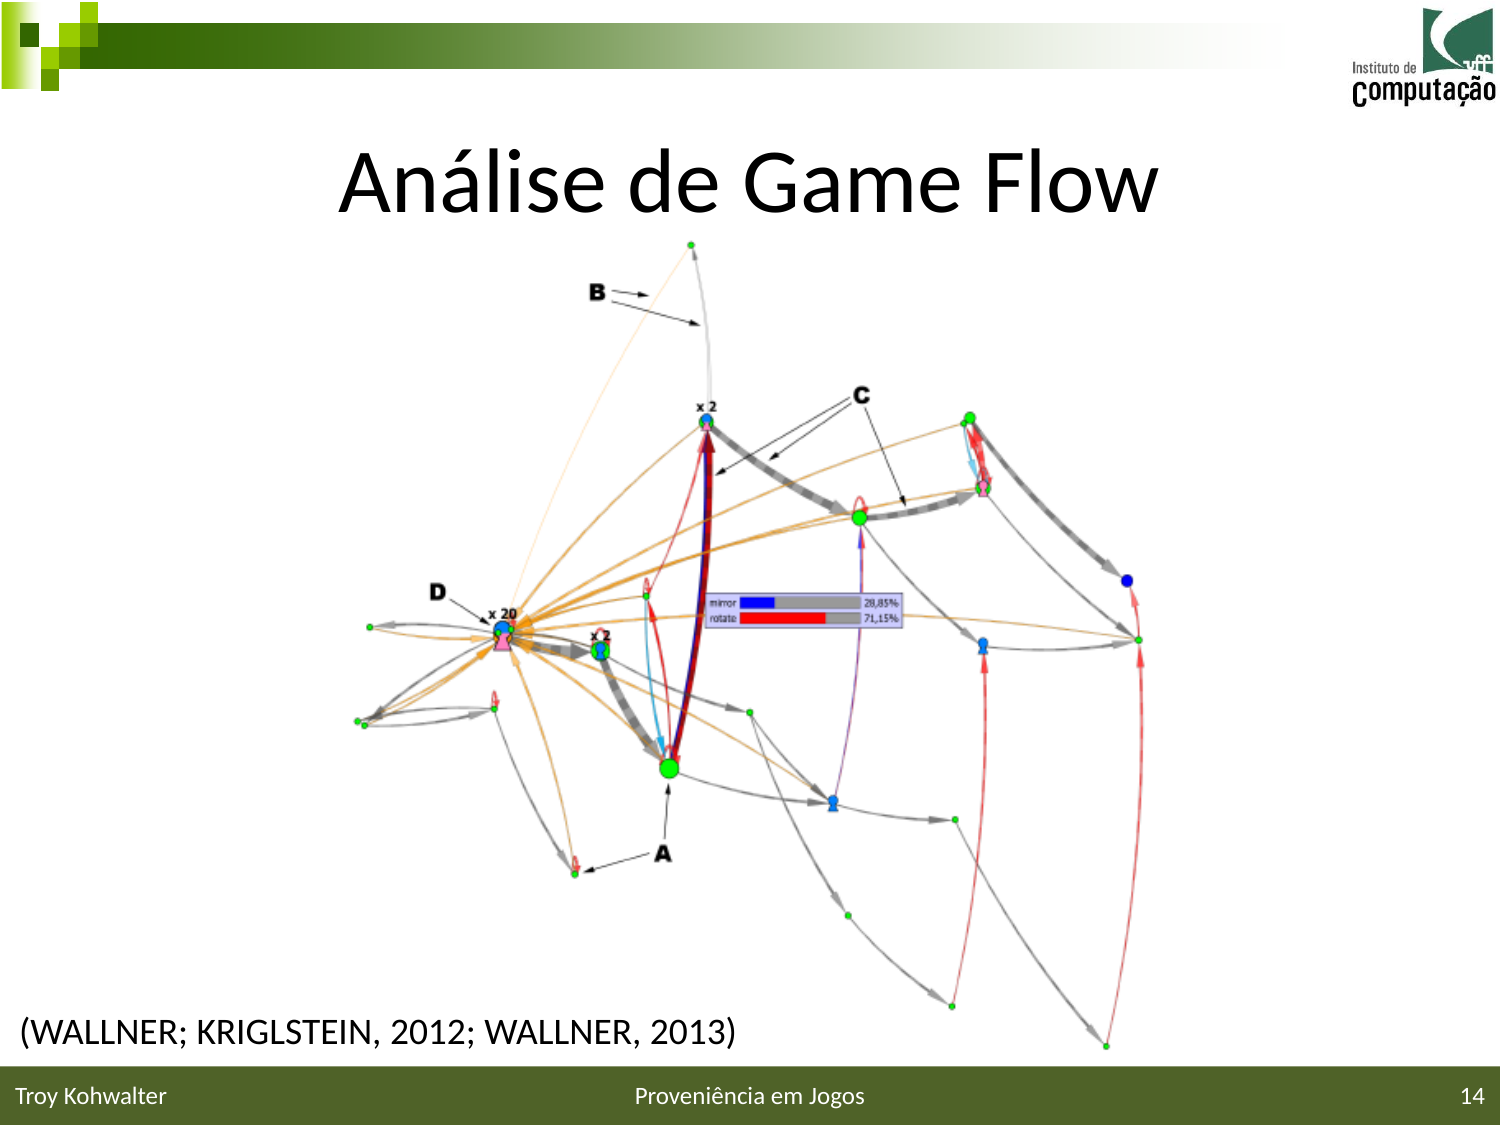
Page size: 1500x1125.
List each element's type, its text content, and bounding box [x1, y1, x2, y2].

slide_number Troy Kohwalter [0, 1065, 350, 1125]
slide_number 14 [1149, 1065, 1500, 1125]
title Análise de Game Flow [75, 82, 1425, 270]
footer Proveniência em Jogos [512, 1065, 988, 1125]
text_box (WALLNER; KRIGLSTEIN, 2012; WALLNER, 2013) [4, 999, 343, 1060]
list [346, 235, 1153, 1055]
